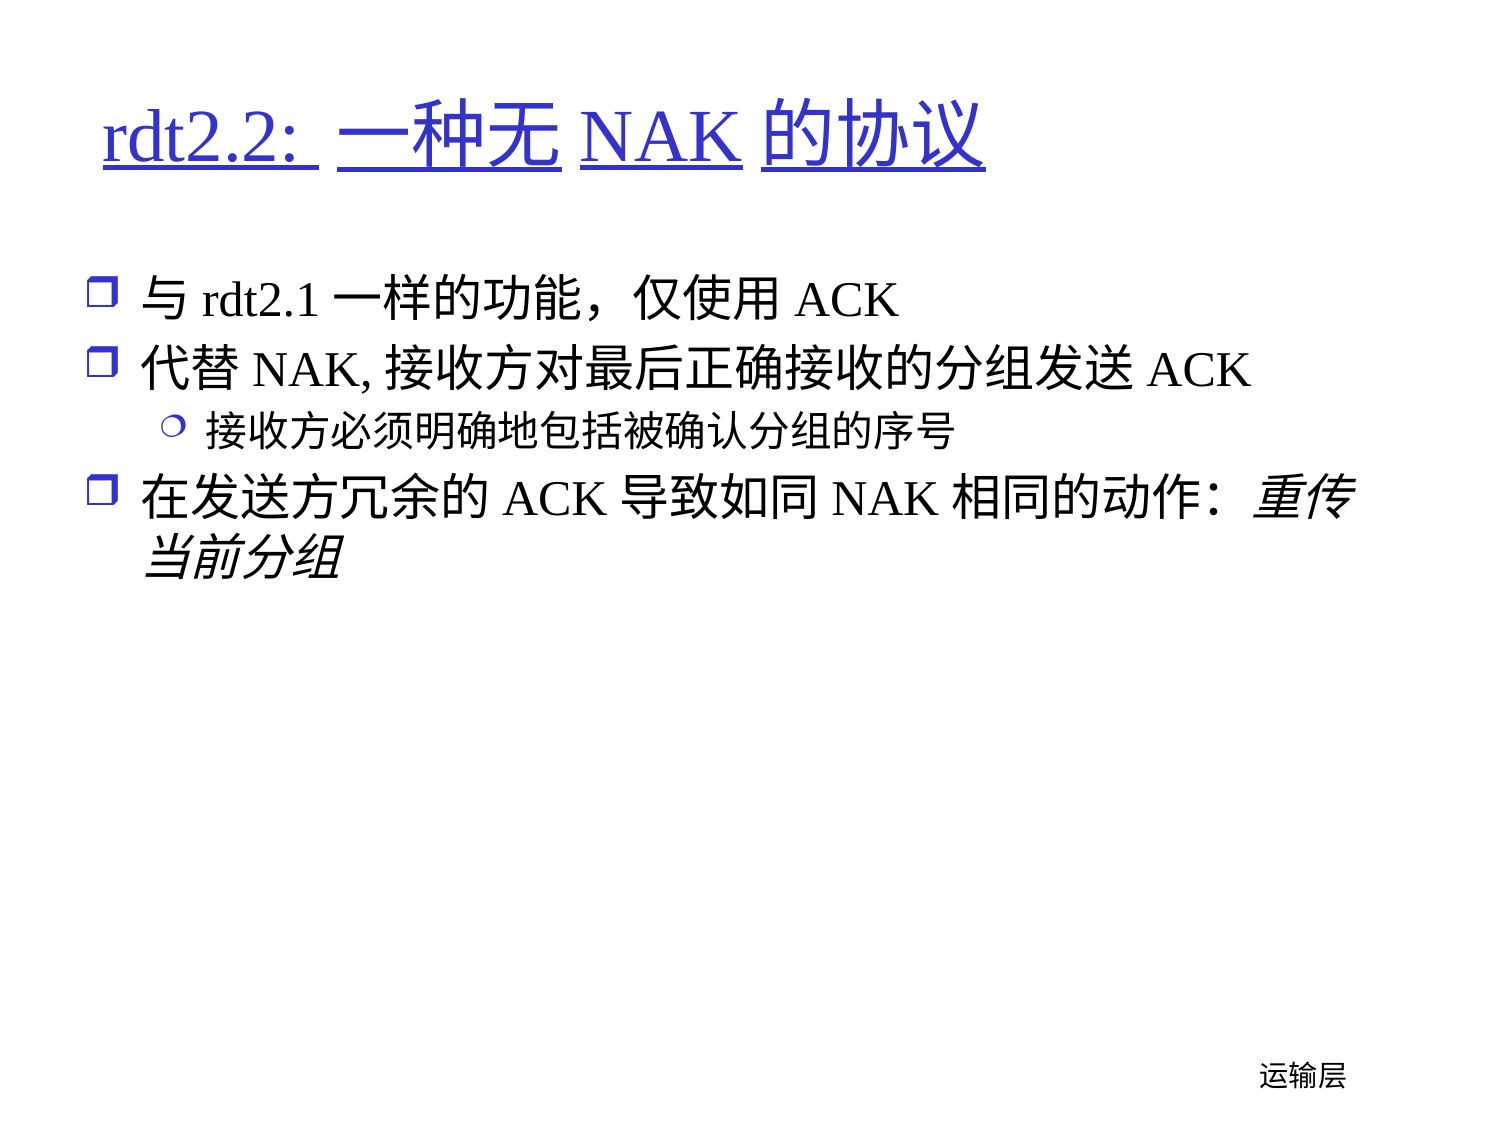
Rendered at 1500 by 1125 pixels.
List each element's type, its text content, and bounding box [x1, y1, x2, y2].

list 与rdt2.1一样的功能，仅使用ACK 代替NAK,接收方对最后正确接收的分组发送ACK 接收方必须明确地包括被确认分组的序号 在发送方冗余的ACK导致如同NAK相同的动作：重传当前分组 [68, 259, 1392, 711]
slide_number [1338, 1049, 1451, 1125]
title rdt2.2: 一种无NAK的协议 [87, 37, 1363, 226]
footer 运输层 [887, 1049, 1338, 1125]
